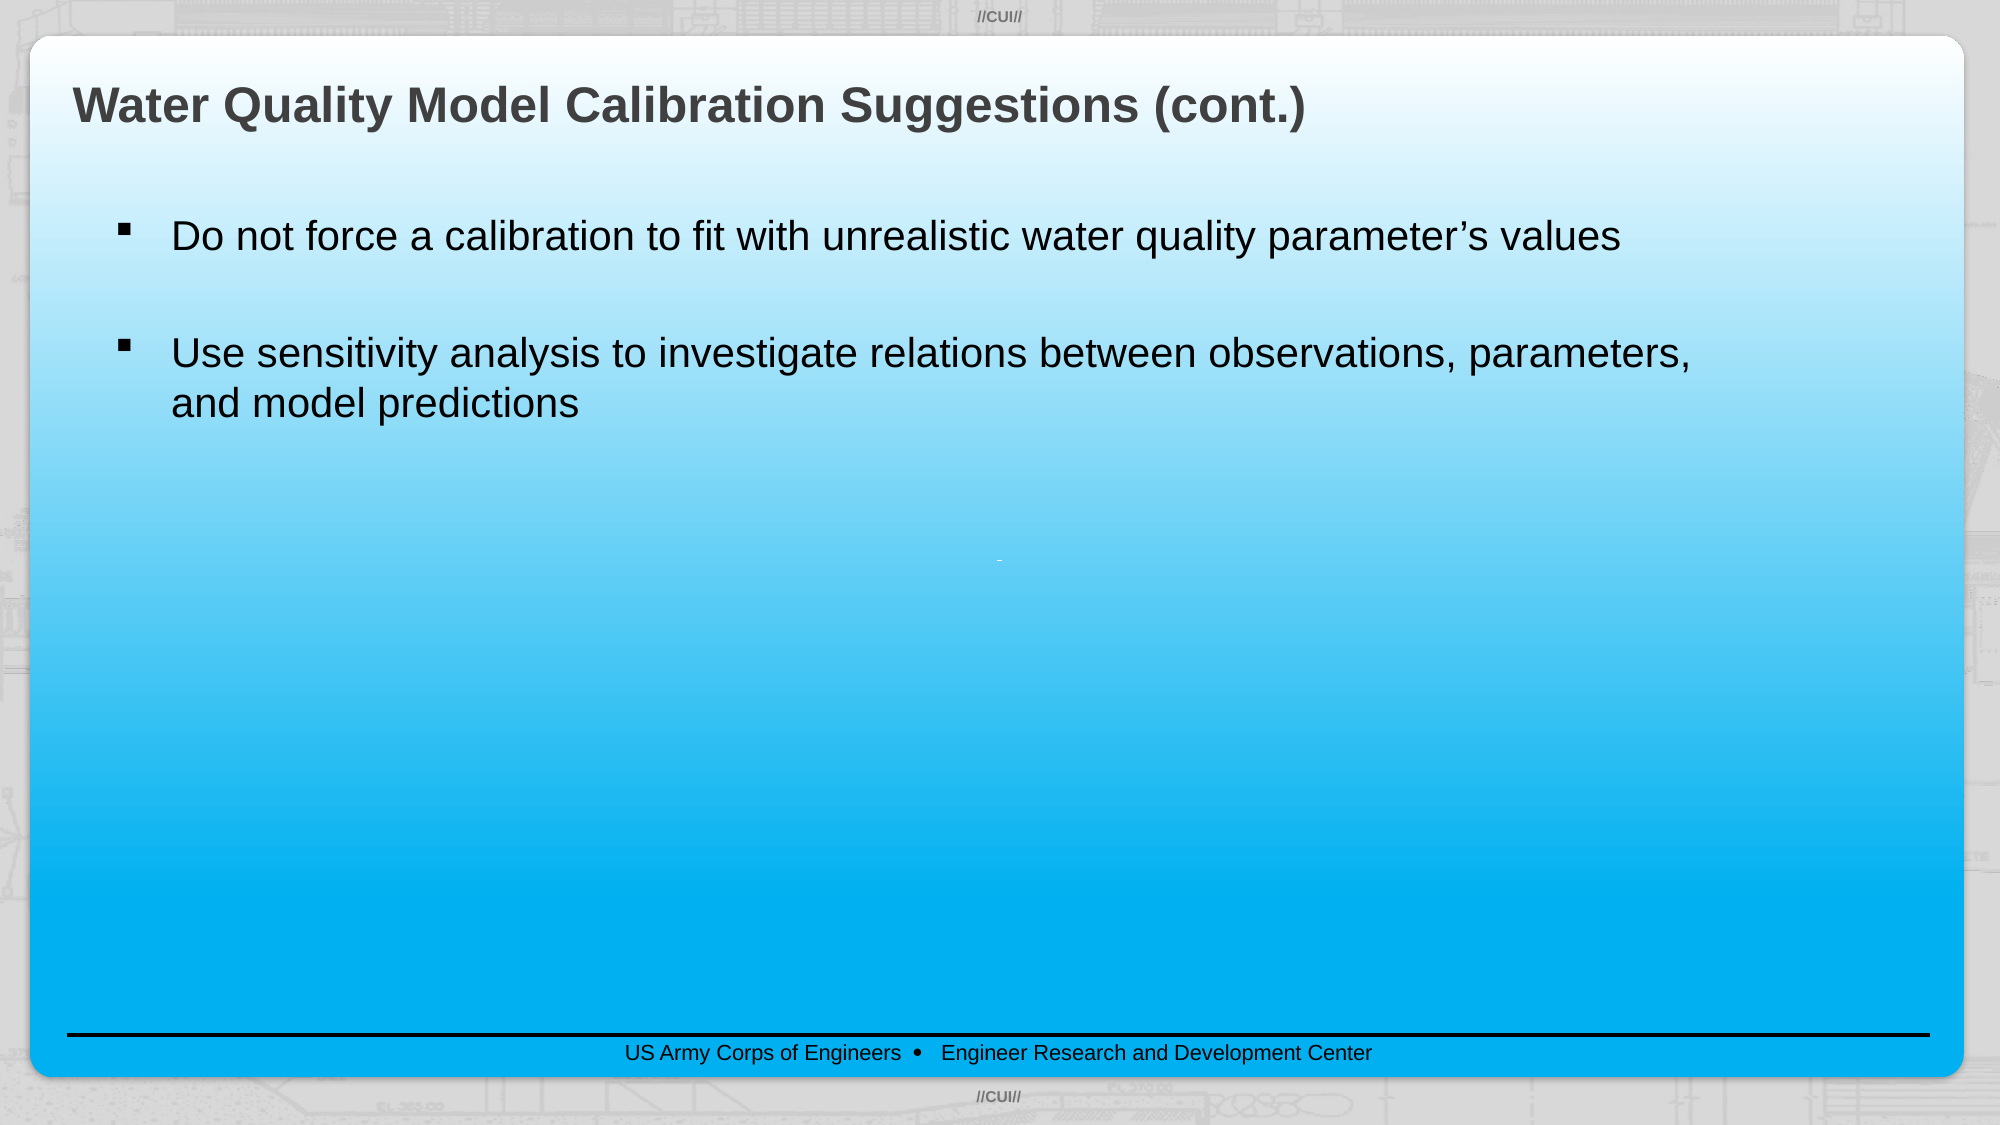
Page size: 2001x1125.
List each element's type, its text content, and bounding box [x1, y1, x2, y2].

text_box Do not force a calibration to fit with unrealistic water quality parameter’s values Use sensitivity analysis to investigate relations between observations, parameters, and model predictions [99, 201, 1762, 990]
picture [0, 0, 2000, 1125]
title Water Quality Model Calibration Suggestions (cont.) [57, 20, 1558, 255]
